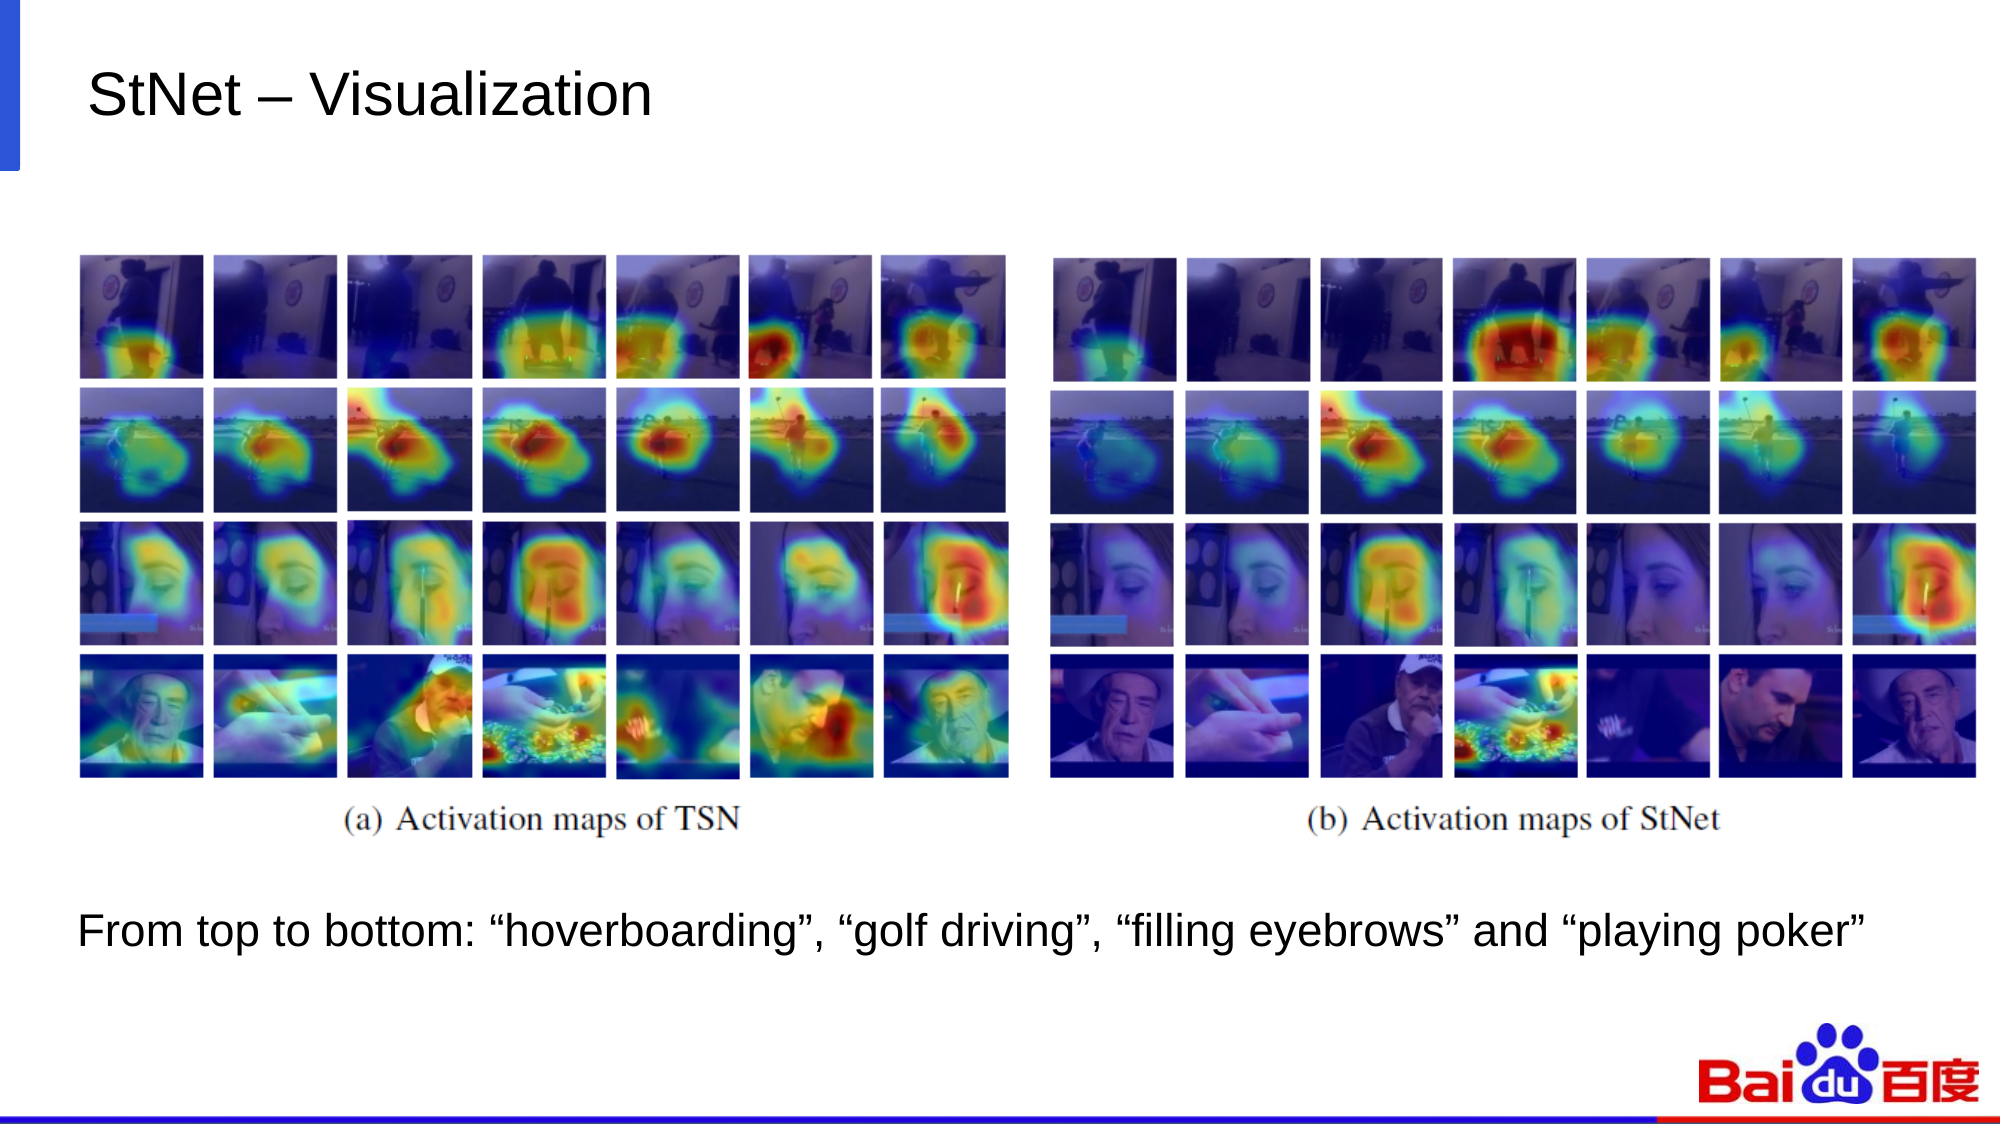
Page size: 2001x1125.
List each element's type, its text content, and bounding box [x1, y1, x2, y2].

text_box From top to bottom: “hoverboarding”, “golf driving”, “filling eyebrows” and “playing poker” [62, 893, 1882, 964]
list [52, 224, 2000, 848]
title StNet – Visualization [71, 0, 1872, 185]
picture [0, 1115, 2000, 1124]
picture [1699, 1023, 1979, 1104]
